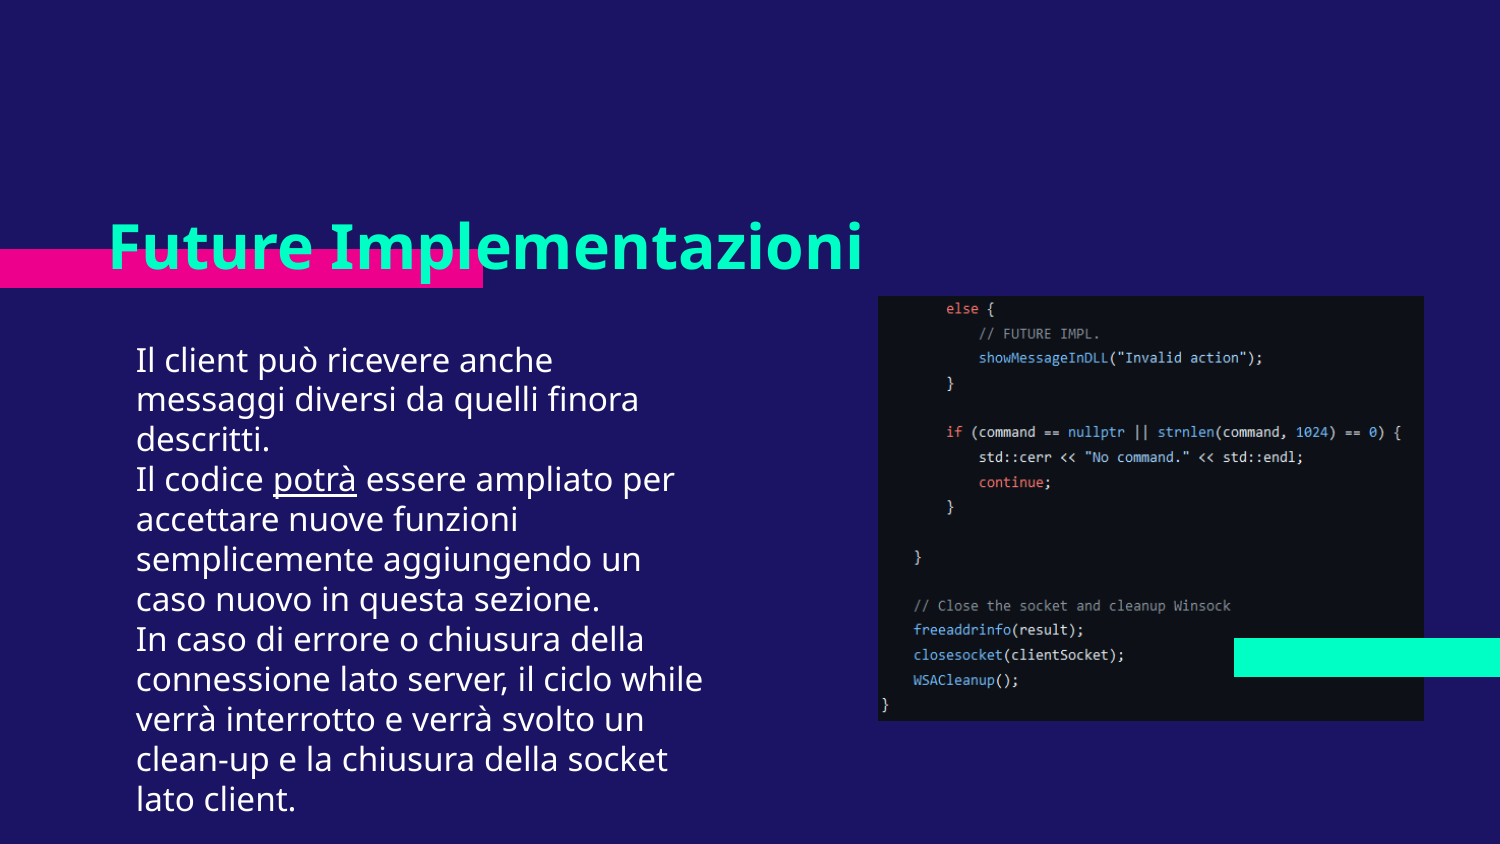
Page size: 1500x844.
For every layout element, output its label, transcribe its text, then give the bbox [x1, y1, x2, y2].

text_box [1427, 637, 1500, 678]
picture [877, 296, 1424, 721]
title Future Implementazioni [92, 191, 1008, 302]
list Il client può ricevere anche messaggi diversi da quelli finora descritti. Il codice potrà essere ampliato per accettare nuove funzioni semplicemente aggiungendo un caso nuovo in questa sezione. In caso di errore o chiusura della connessione lato server, il ciclo while verrà interrotto e verrà svolto un clean-up e la chiusura della socket lato client. [99, 323, 724, 674]
